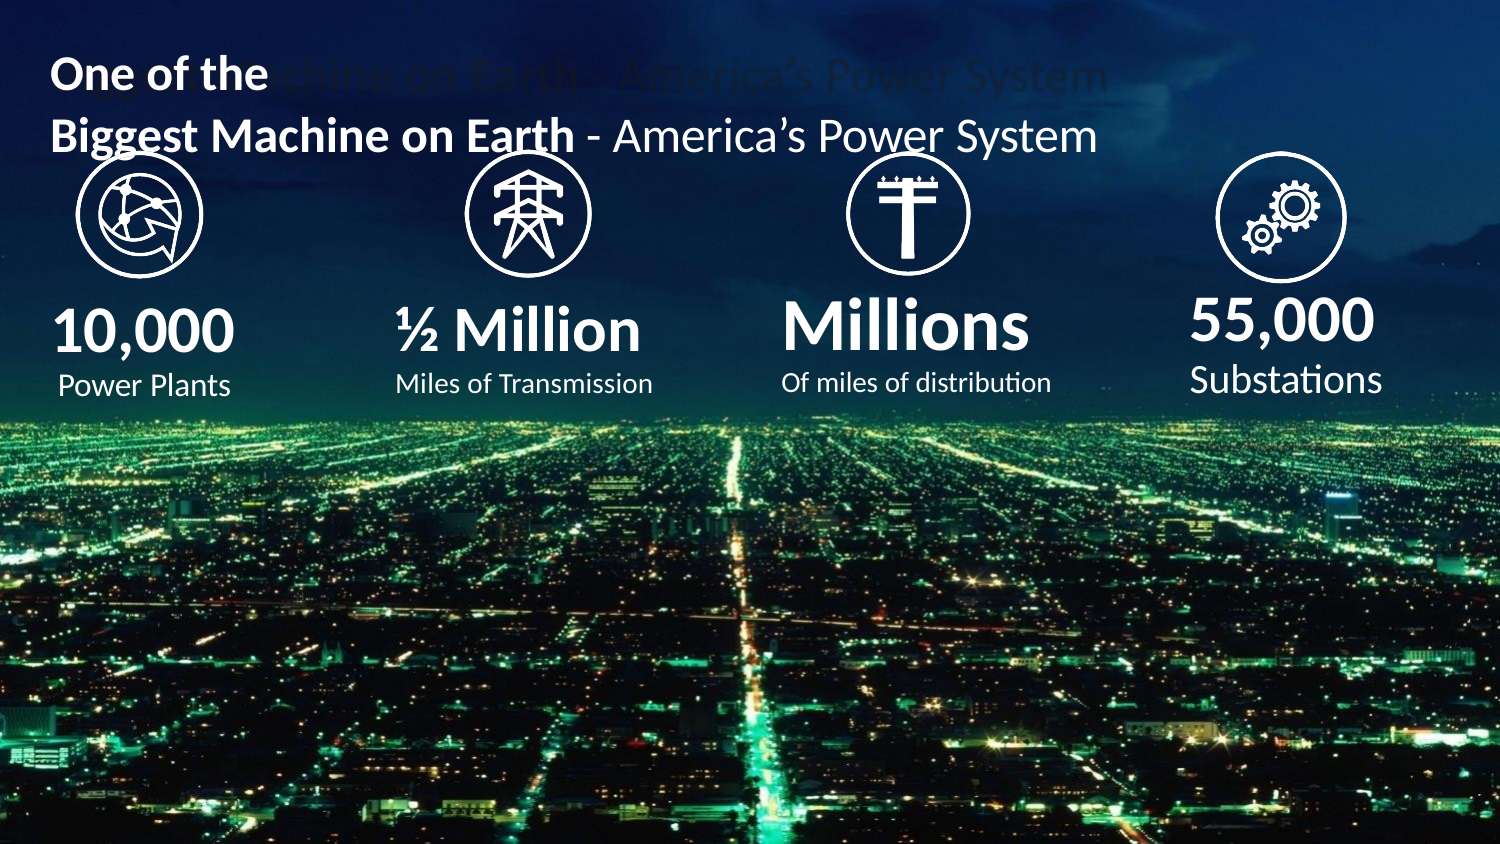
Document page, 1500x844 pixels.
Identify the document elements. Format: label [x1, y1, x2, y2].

picture [74, 150, 204, 280]
picture [464, 149, 593, 278]
picture [1214, 151, 1348, 284]
picture [845, 151, 971, 277]
text_box [0, 0, 1500, 844]
picture [18, 27, 1153, 137]
